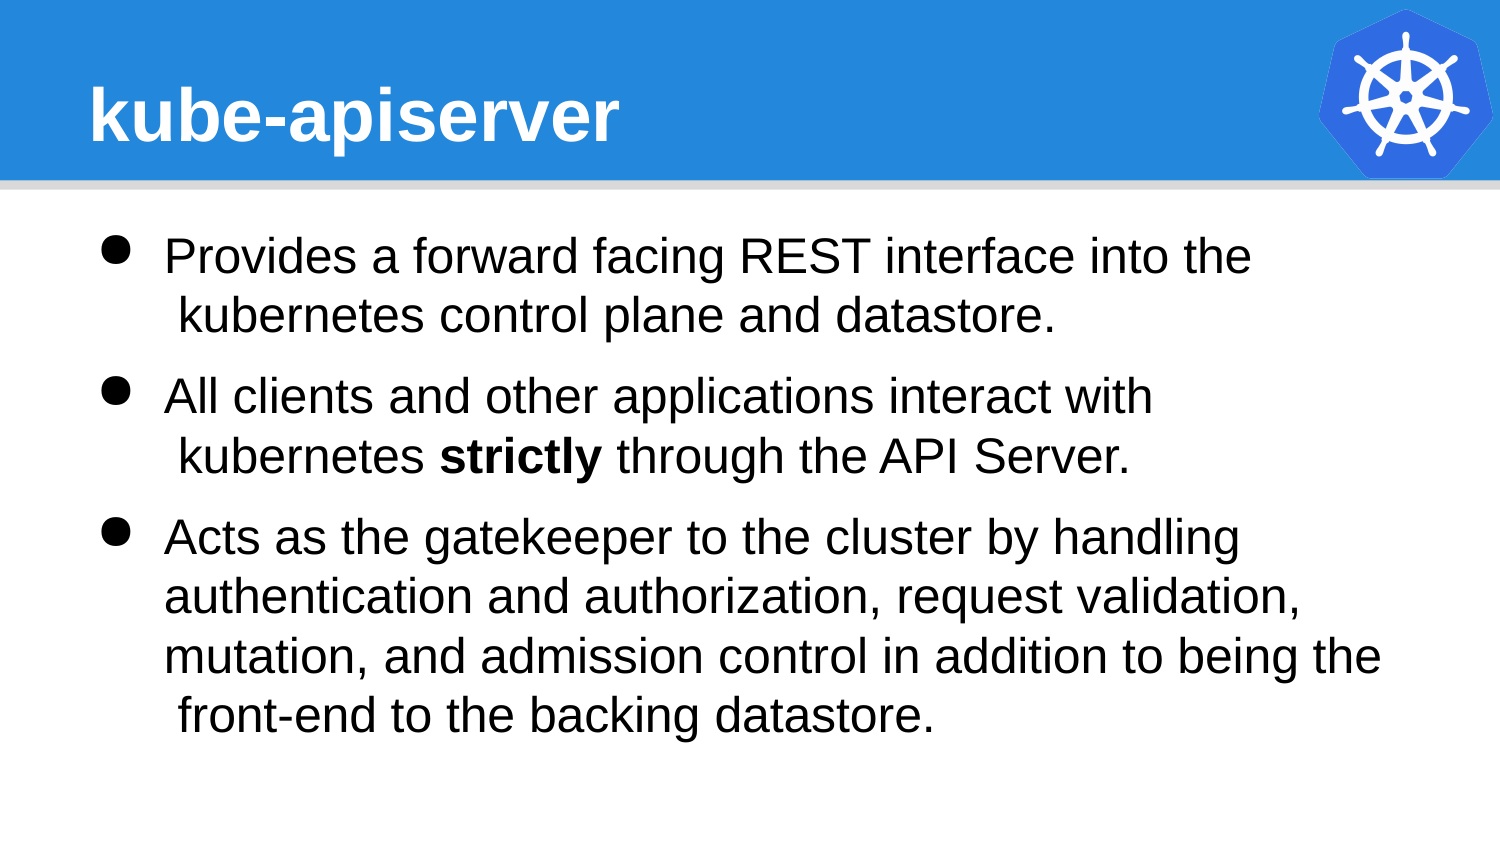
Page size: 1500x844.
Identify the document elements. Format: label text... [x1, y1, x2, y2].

picture [1318, 7, 1494, 182]
title kube-apiserver [86, 64, 625, 208]
text_box Provides a forward facing REST interface into the kubernetes control plane and datastore. All clients and other applications interact with kubernetes strictly through the API Server. Acts as the gatekeeper to the cluster by handling authentication and authorization, request validation, mutation, and admission control in addition to being the front-end to the backing datastore. [94, 219, 1388, 743]
